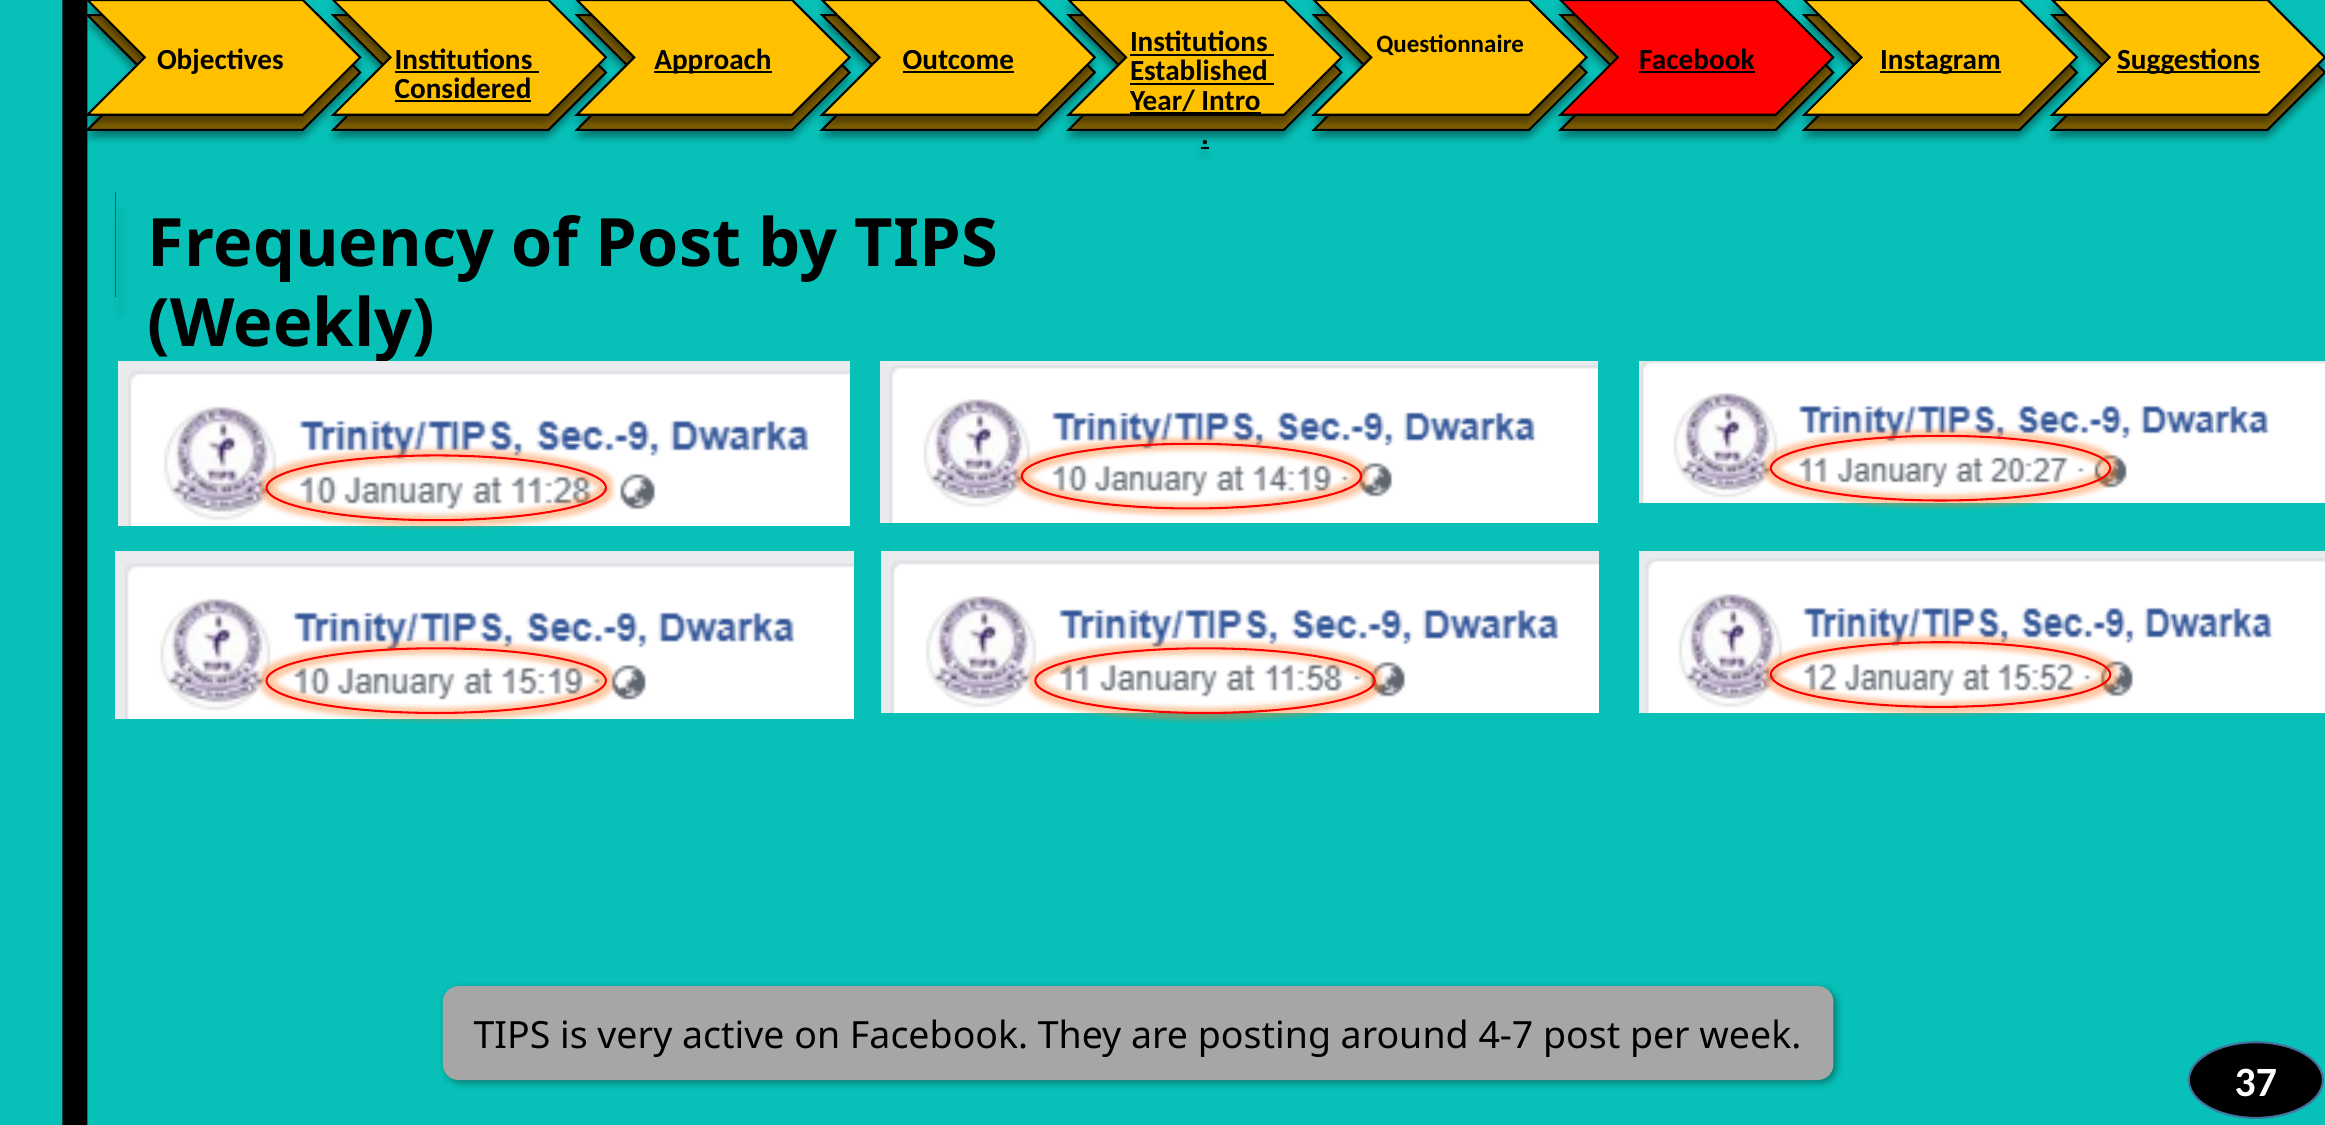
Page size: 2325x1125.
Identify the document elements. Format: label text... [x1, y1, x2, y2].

picture [1639, 551, 2325, 713]
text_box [1804, 0, 2052, 130]
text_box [822, 0, 1095, 130]
text_box 37 [2187, 1041, 2325, 1119]
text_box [1560, 0, 1804, 130]
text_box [606, 0, 822, 130]
picture [117, 361, 850, 526]
picture [1639, 361, 2325, 503]
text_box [1313, 0, 1560, 130]
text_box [1095, 0, 1313, 130]
picture [880, 361, 1598, 523]
text_box Frequency of Post by TIPS (Weekly) [133, 192, 1314, 367]
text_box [87, 0, 333, 130]
text_box TIPS is very active on Facebook. They are posting around 4-7 post per week. [441, 985, 1835, 1082]
text_box [61, 0, 88, 1125]
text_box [333, 0, 606, 130]
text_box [2052, 0, 2325, 130]
picture [115, 551, 854, 719]
picture [881, 551, 1599, 713]
